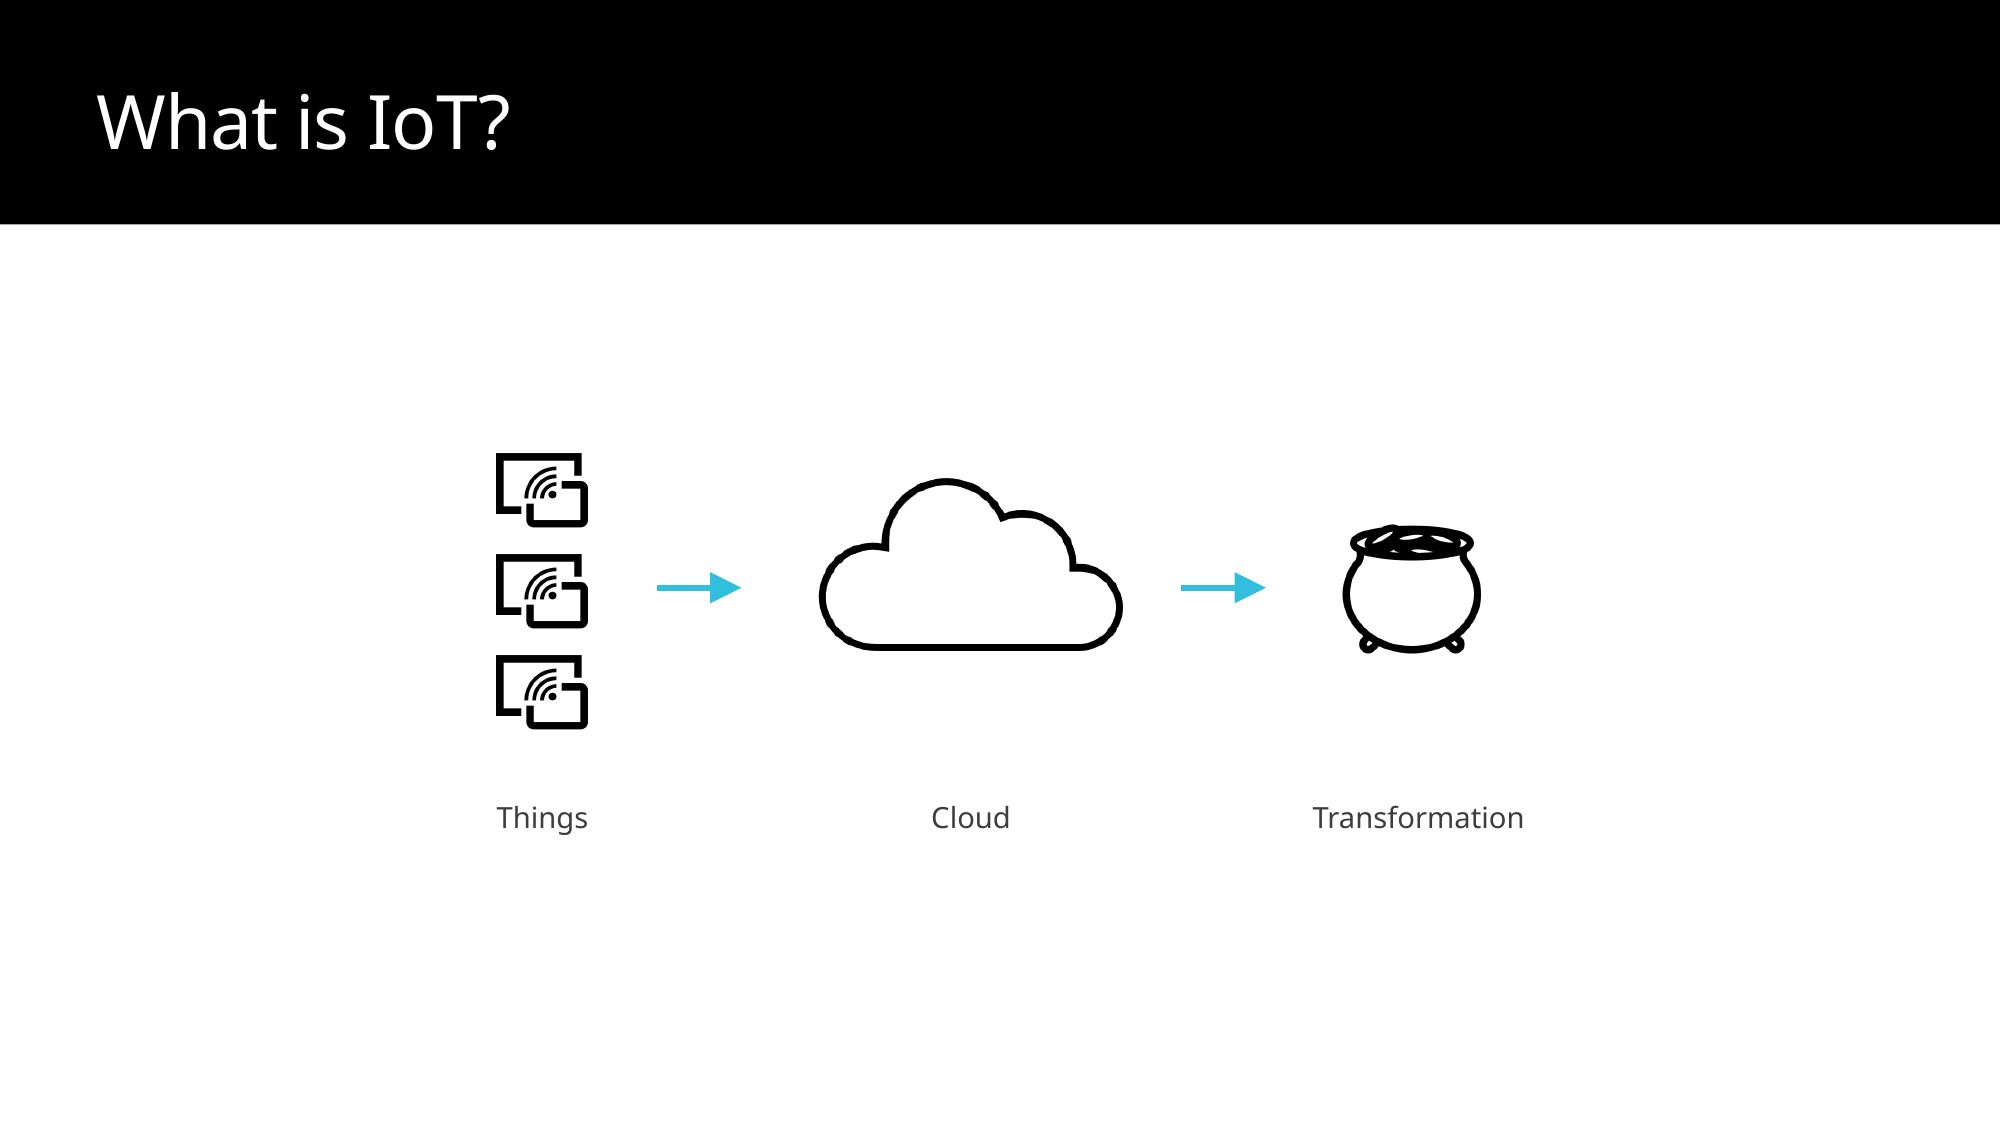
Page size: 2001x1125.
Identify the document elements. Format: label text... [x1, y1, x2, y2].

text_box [798, 391, 1144, 843]
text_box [428, 428, 658, 843]
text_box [1265, 500, 1572, 843]
title What is IoT? [96, 75, 1904, 166]
